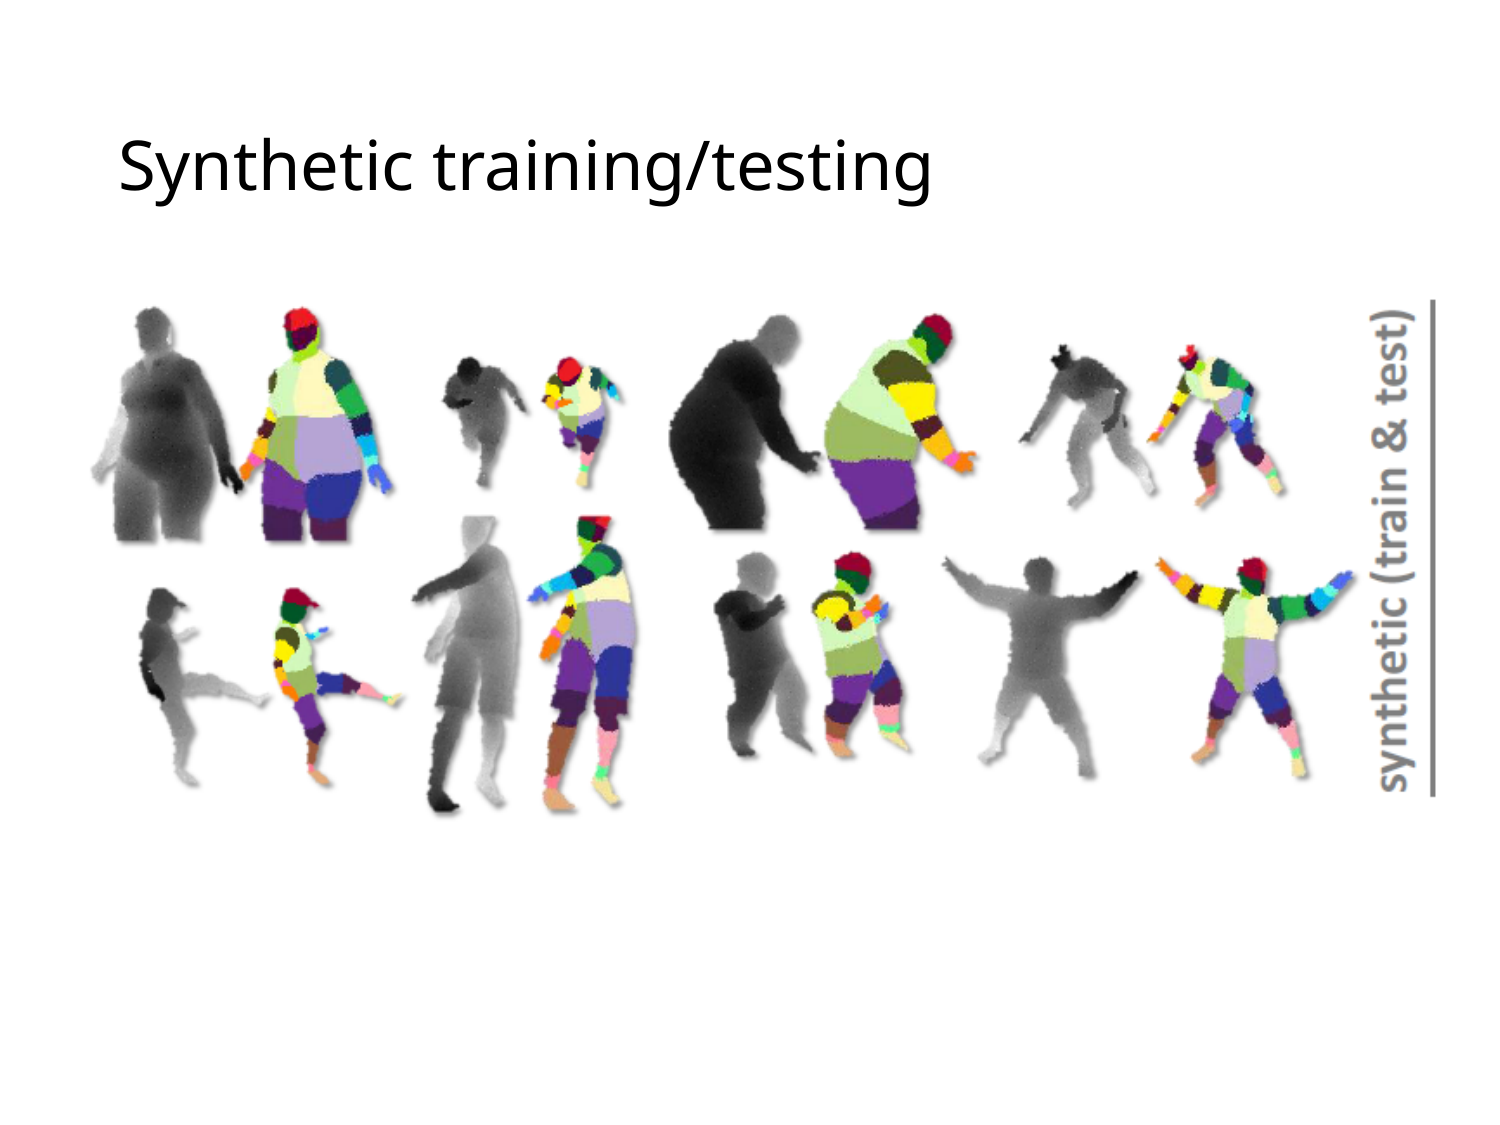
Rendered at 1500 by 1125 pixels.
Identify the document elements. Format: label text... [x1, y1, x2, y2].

title Synthetic training/testing [103, 59, 1397, 262]
picture [74, 262, 1441, 825]
